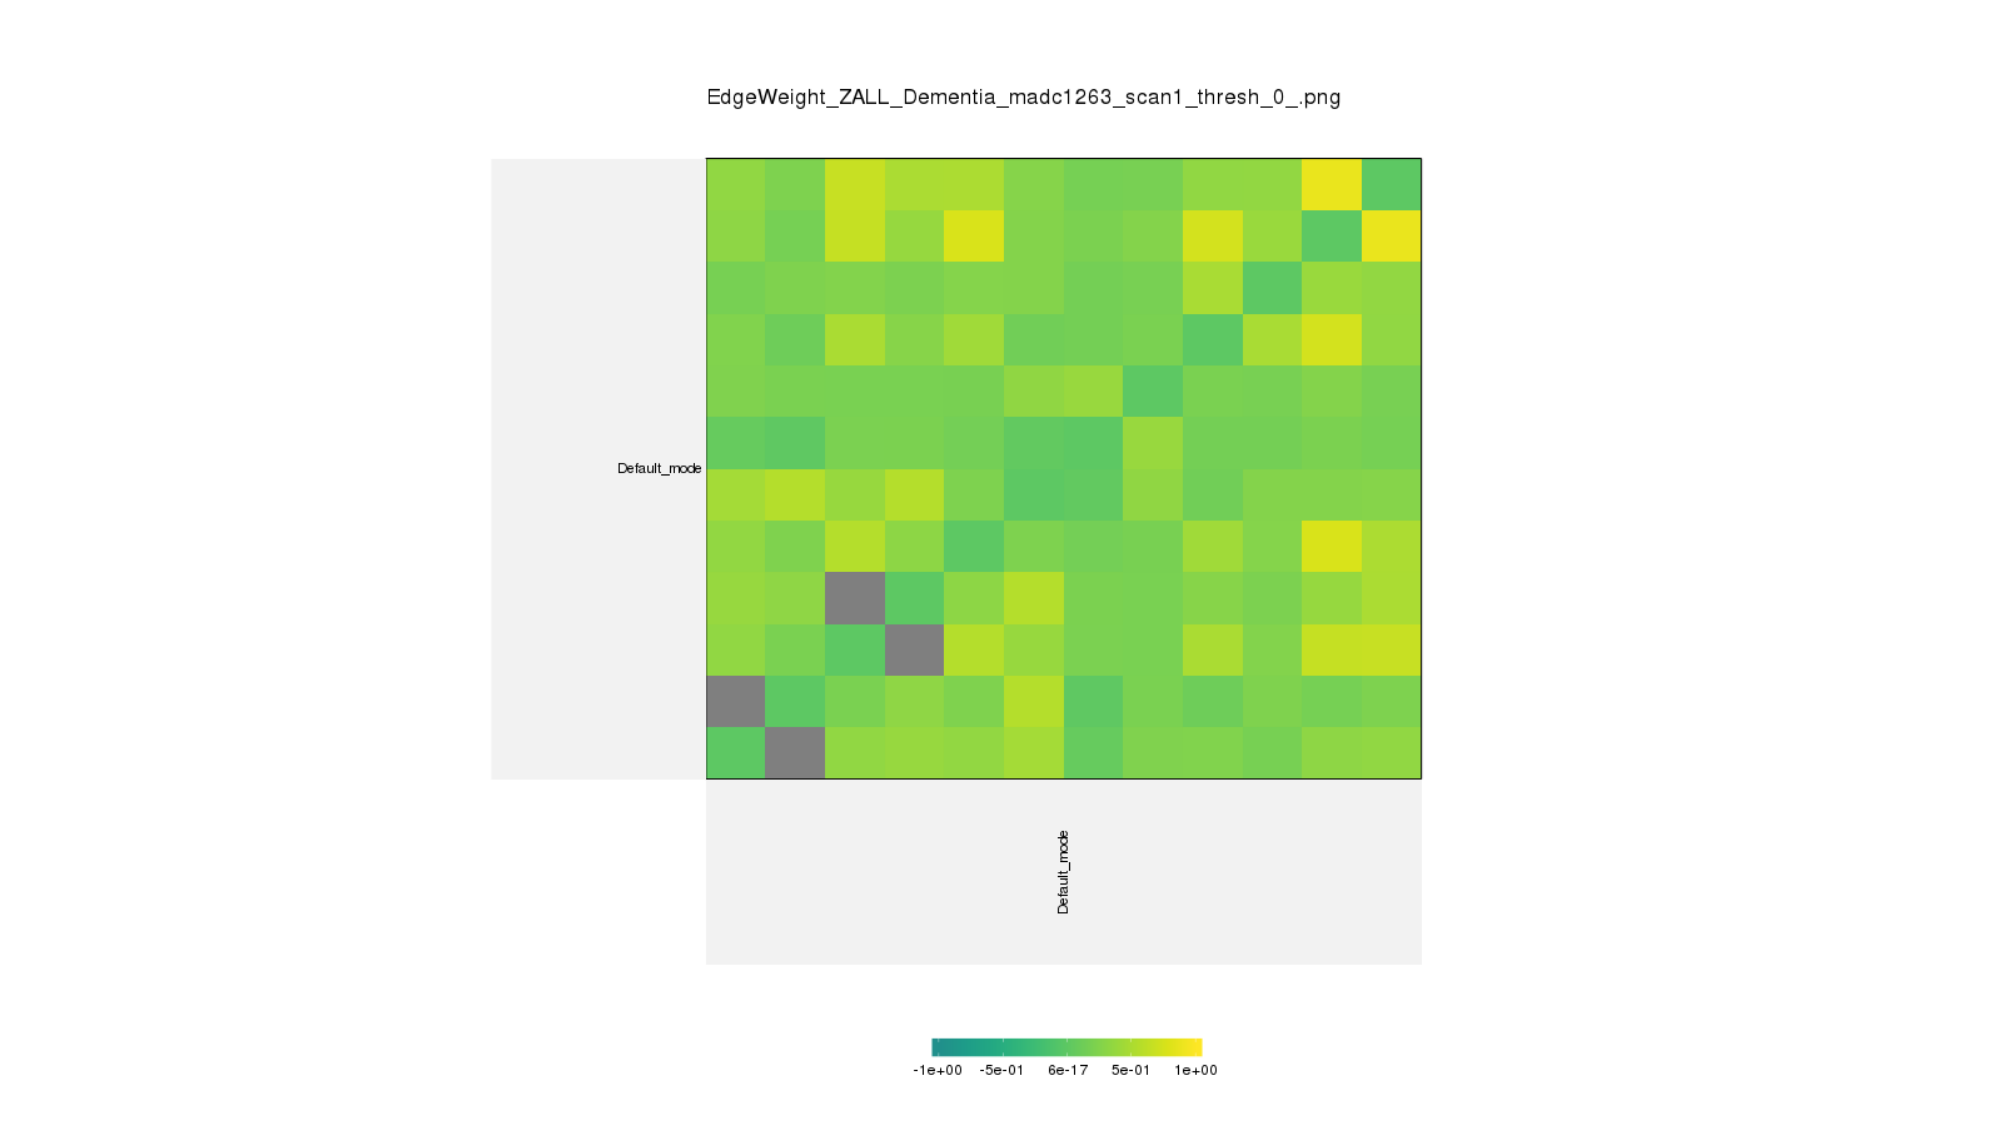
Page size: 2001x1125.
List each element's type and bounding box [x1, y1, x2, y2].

picture [455, 0, 1457, 1125]
